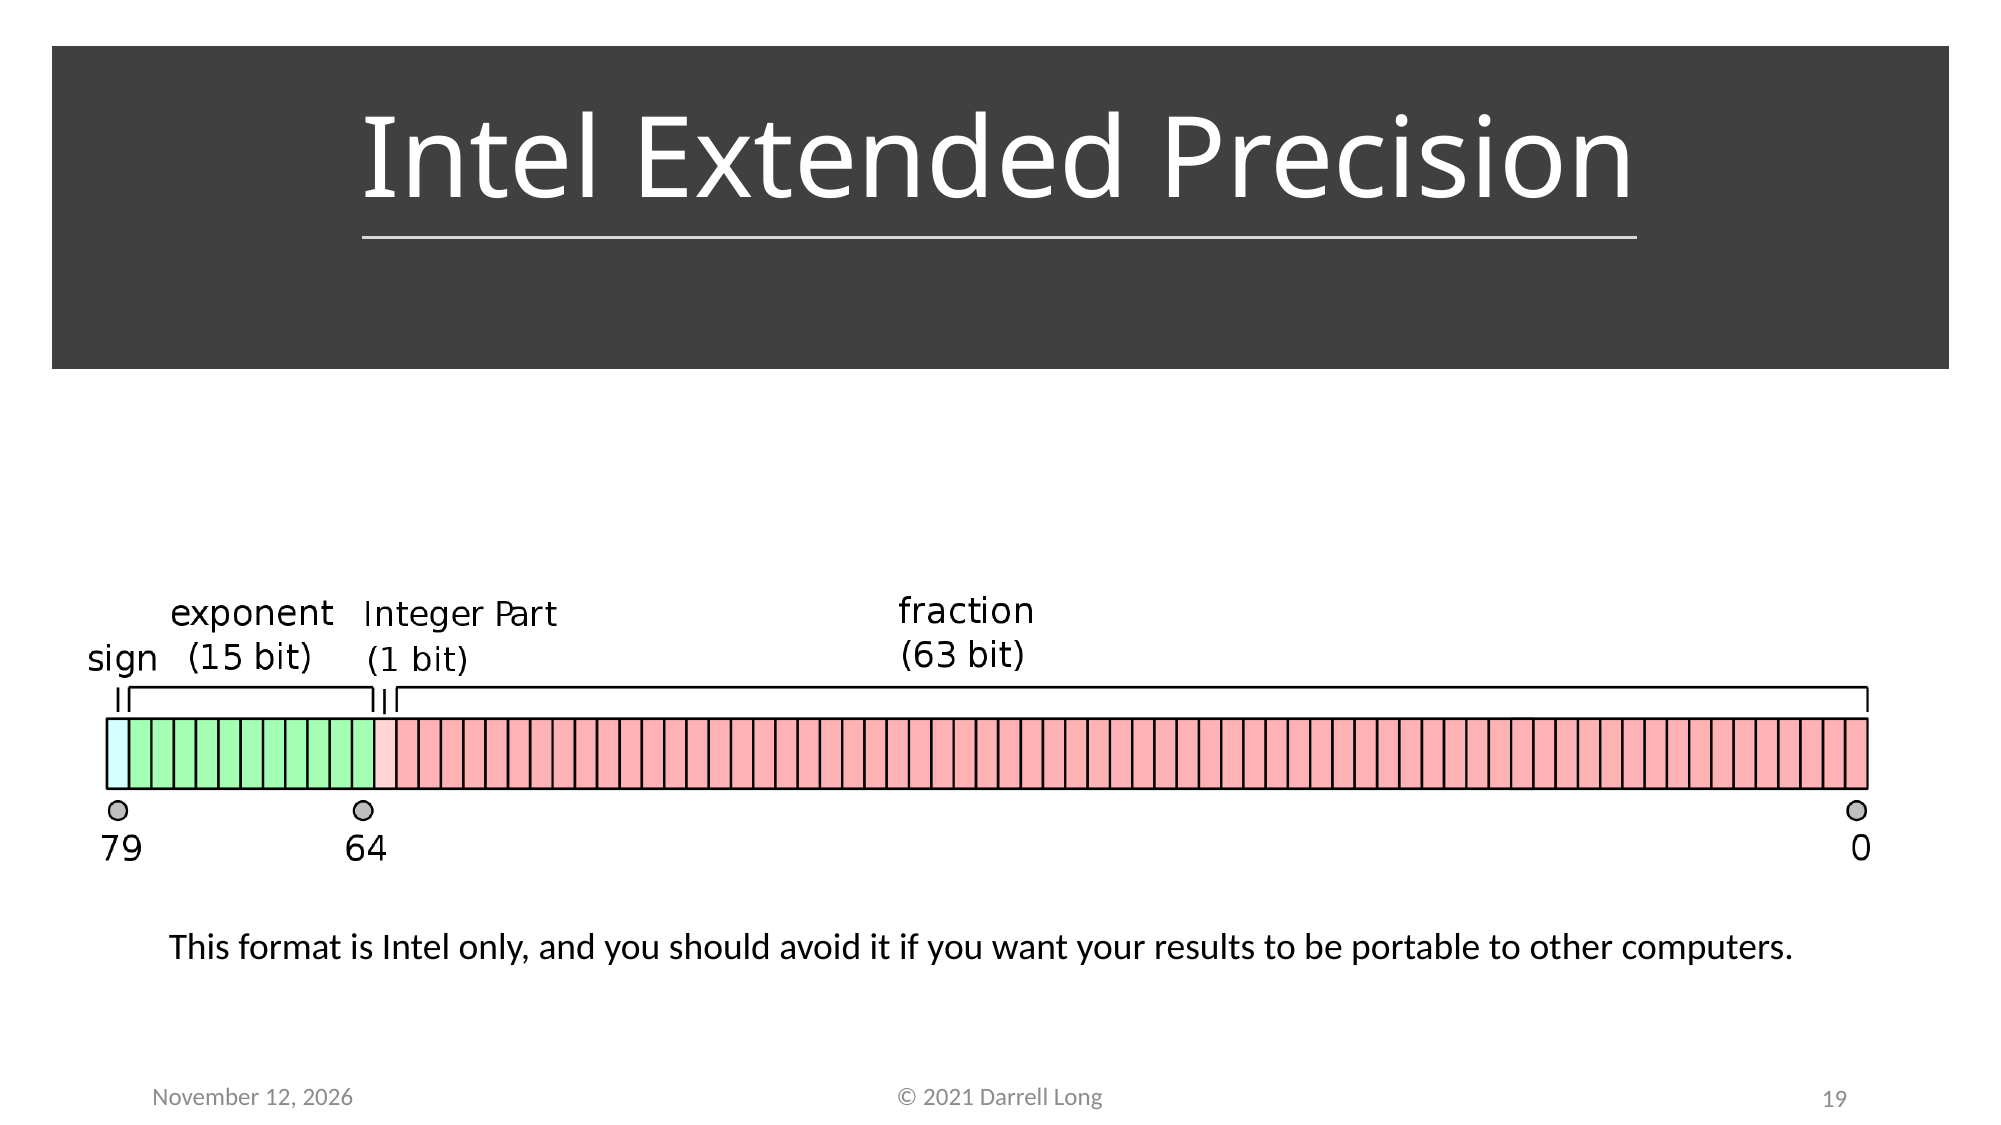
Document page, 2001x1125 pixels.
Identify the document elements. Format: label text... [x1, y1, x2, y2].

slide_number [137, 1065, 588, 1125]
title Intel Extended Precision [86, 76, 1914, 230]
slide_number 19 [1412, 1067, 1863, 1125]
footer © 2021 Darrell Long [662, 1065, 1338, 1125]
text_box This format is Intel only, and you should avoid it if you want your results to be portable to other computers. [154, 914, 1846, 975]
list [52, 584, 1939, 896]
text_box [61, 55, 1939, 360]
